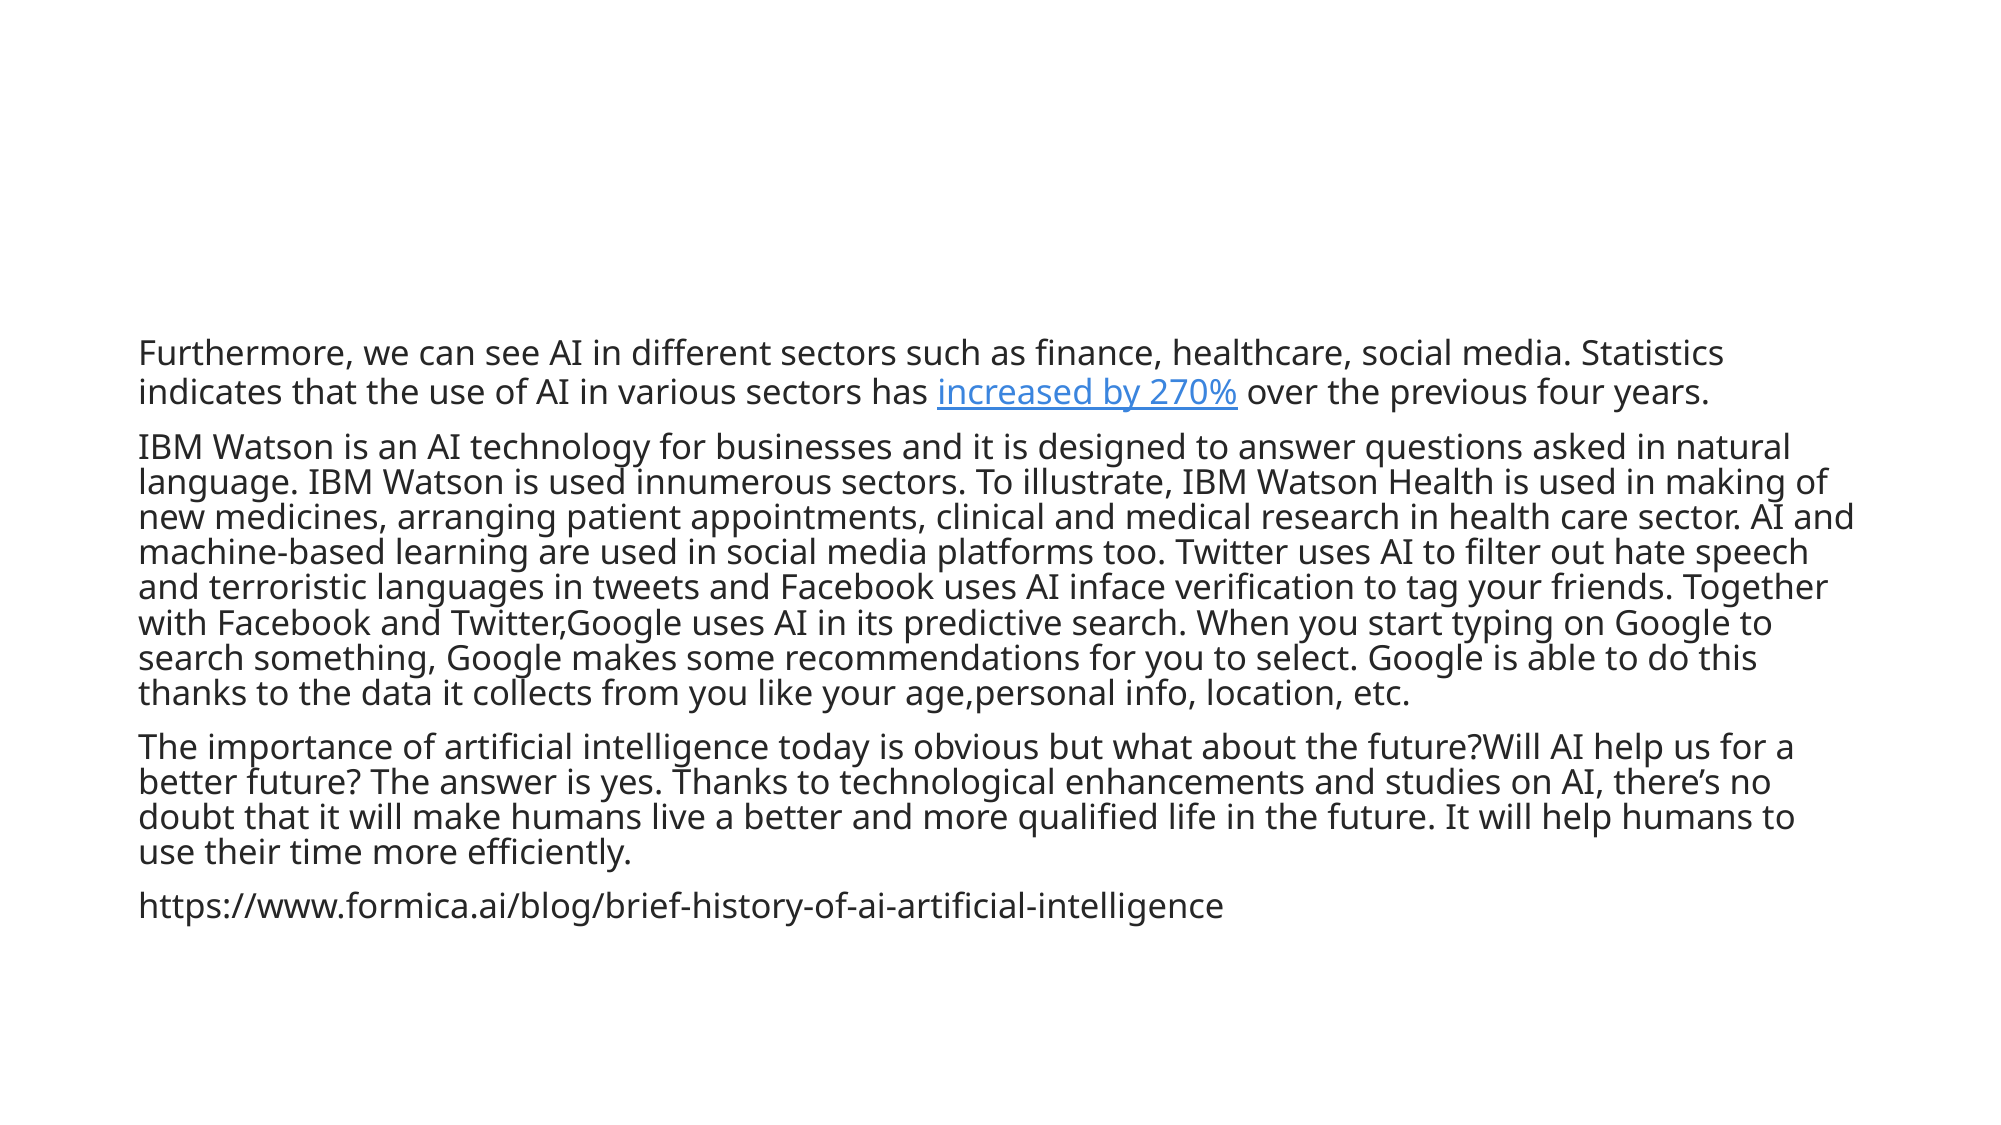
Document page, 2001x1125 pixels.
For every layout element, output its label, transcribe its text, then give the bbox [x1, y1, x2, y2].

list Furthermore, we can see AI in different sectors such as finance, healthcare, social media. Statistics indicates that the use of AI in various sectors has increased by 270% over the previous four years. IBM Watson is an AI technology for businesses and it is designed to answer questions asked in natural language. IBM Watson is used innumerous sectors. To illustrate, IBM Watson Health is used in making of new medicines, arranging patient appointments, clinical and medical research in health care sector. AI and machine-based learning are used in social media platforms too. Twitter uses AI to filter out hate speech and terroristic languages in tweets and Facebook uses AI inface verification to tag your friends. Together with Facebook and Twitter,Google uses AI in its predictive search. When you start typing on Google to search something, Google makes some recommendations for you to select. Google is able to do this thanks to the data it collects from you like your age,personal info, location, etc. The importance of artificial intelligence today is obvious but what about the future?Will AI help us for a better future? The answer is yes. Thanks to technological enhancements and studies on AI, there’s no doubt that it will make humans live a better and more qualified life in the future. It will help humans to use their time more efficiently. https://www.formica.ai/blog/brief-history-of-ai-artificial-intelligence [111, 329, 1876, 948]
